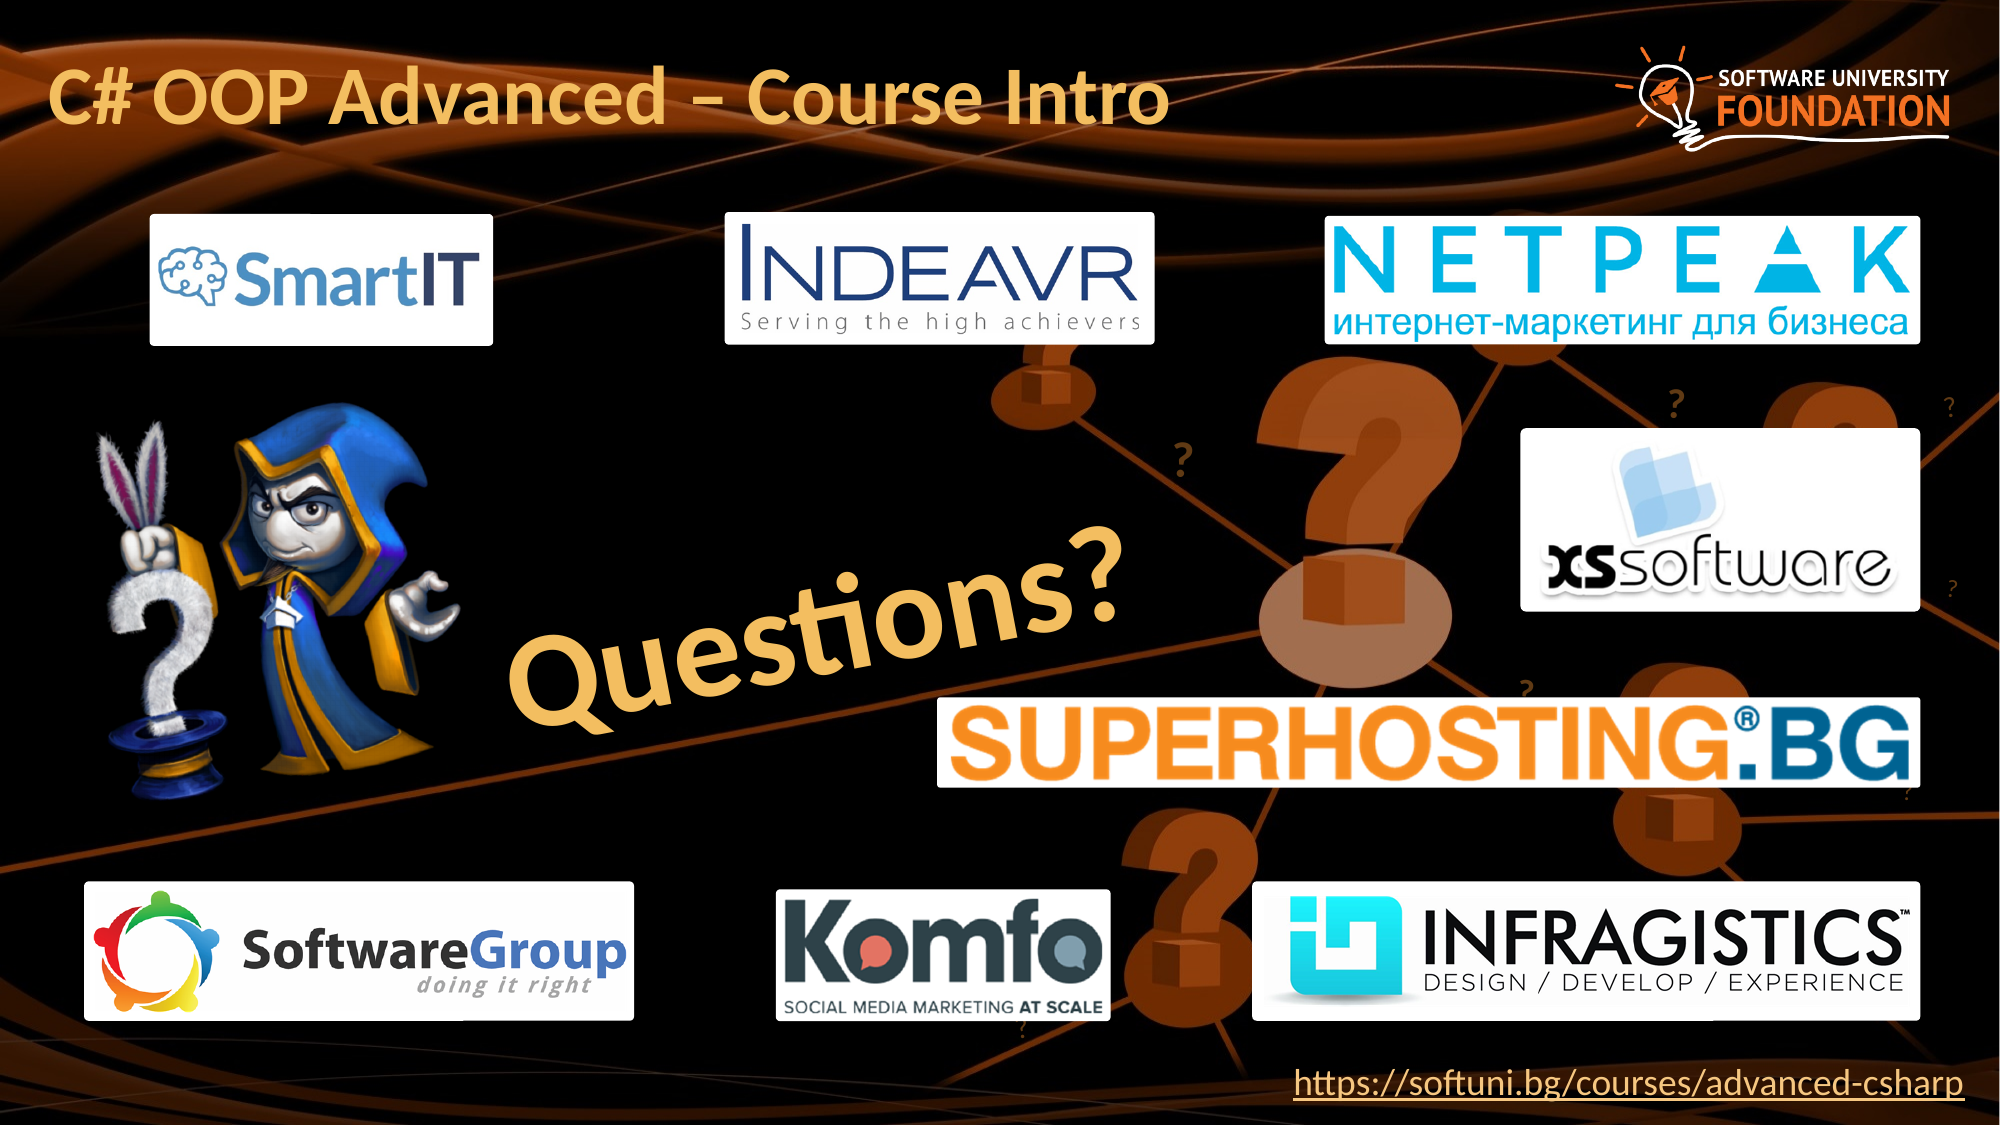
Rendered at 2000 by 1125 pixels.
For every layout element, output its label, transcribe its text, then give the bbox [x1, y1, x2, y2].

picture [0, 0, 2000, 1125]
list https://softuni.bg/courses/advanced-csharp [250, 1050, 1971, 1110]
title C# OOP Advanced – Course Intro [30, 6, 1602, 189]
